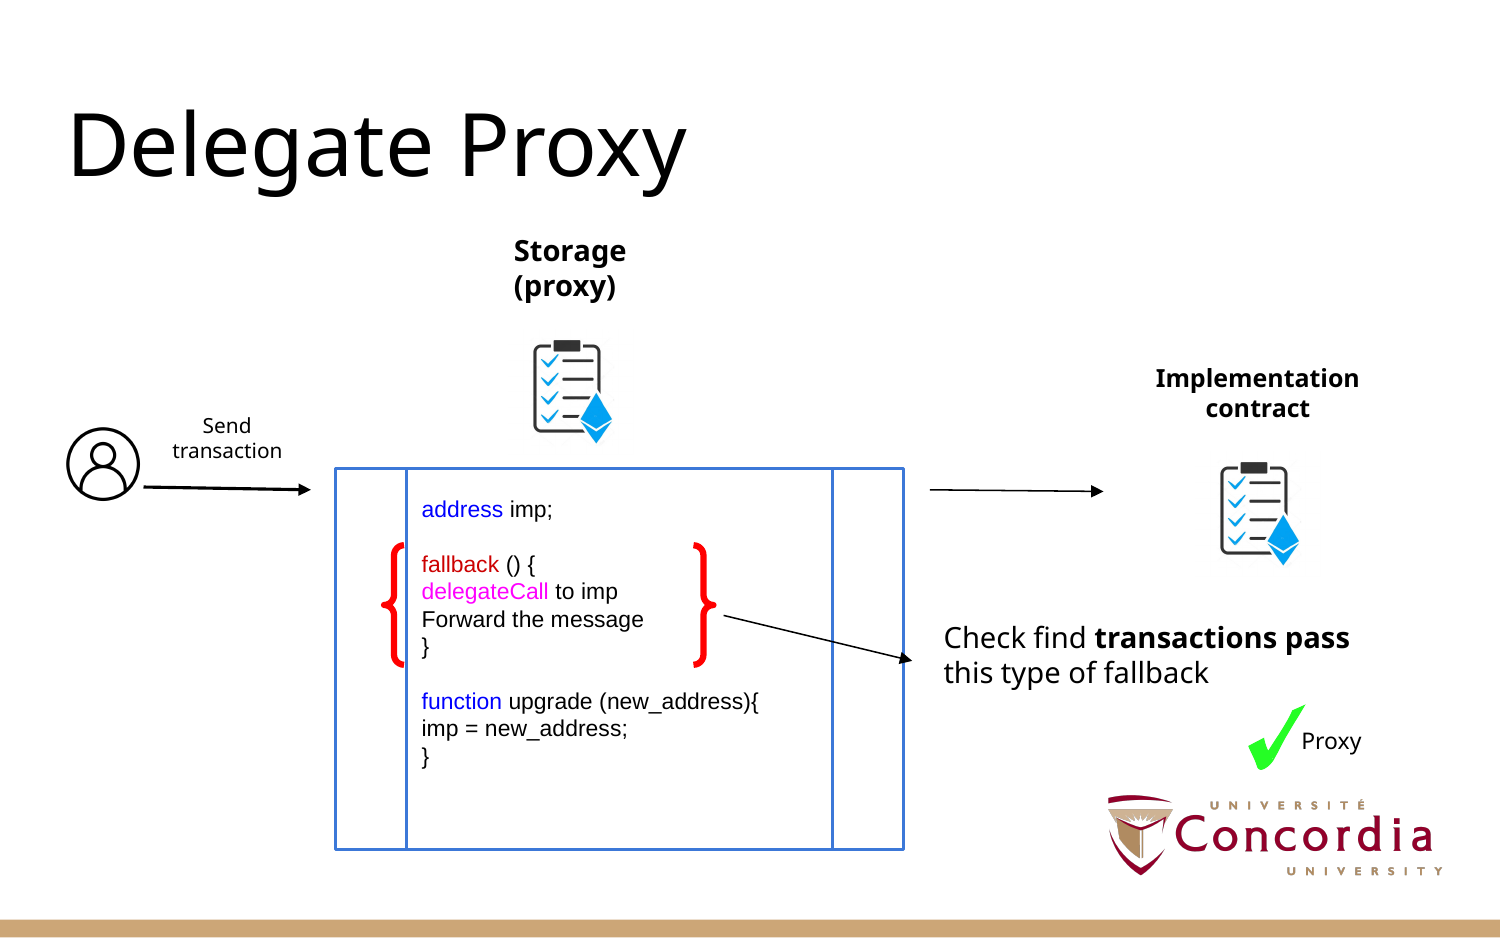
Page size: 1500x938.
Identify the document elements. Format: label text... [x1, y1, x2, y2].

picture [1248, 703, 1306, 770]
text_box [143, 486, 312, 491]
text_box Storage (proxy) [498, 217, 644, 318]
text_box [723, 615, 913, 662]
picture [1195, 450, 1321, 577]
text_box Implementation contract [1094, 347, 1422, 438]
text_box [384, 545, 714, 665]
text_box Send transaction [133, 397, 321, 478]
picture [1108, 795, 1464, 878]
picture [508, 329, 634, 455]
text_box address imp; fallback () { delegateCall to imp Forward the message } function upgrade (new_address){ imp = new_address; } [335, 468, 904, 850]
text_box Check find transactions pass this type of fallback [928, 603, 1369, 704]
title Delegate Proxy [51, 57, 1449, 210]
picture [62, 423, 144, 505]
text_box Proxy [1311, 712, 1499, 768]
